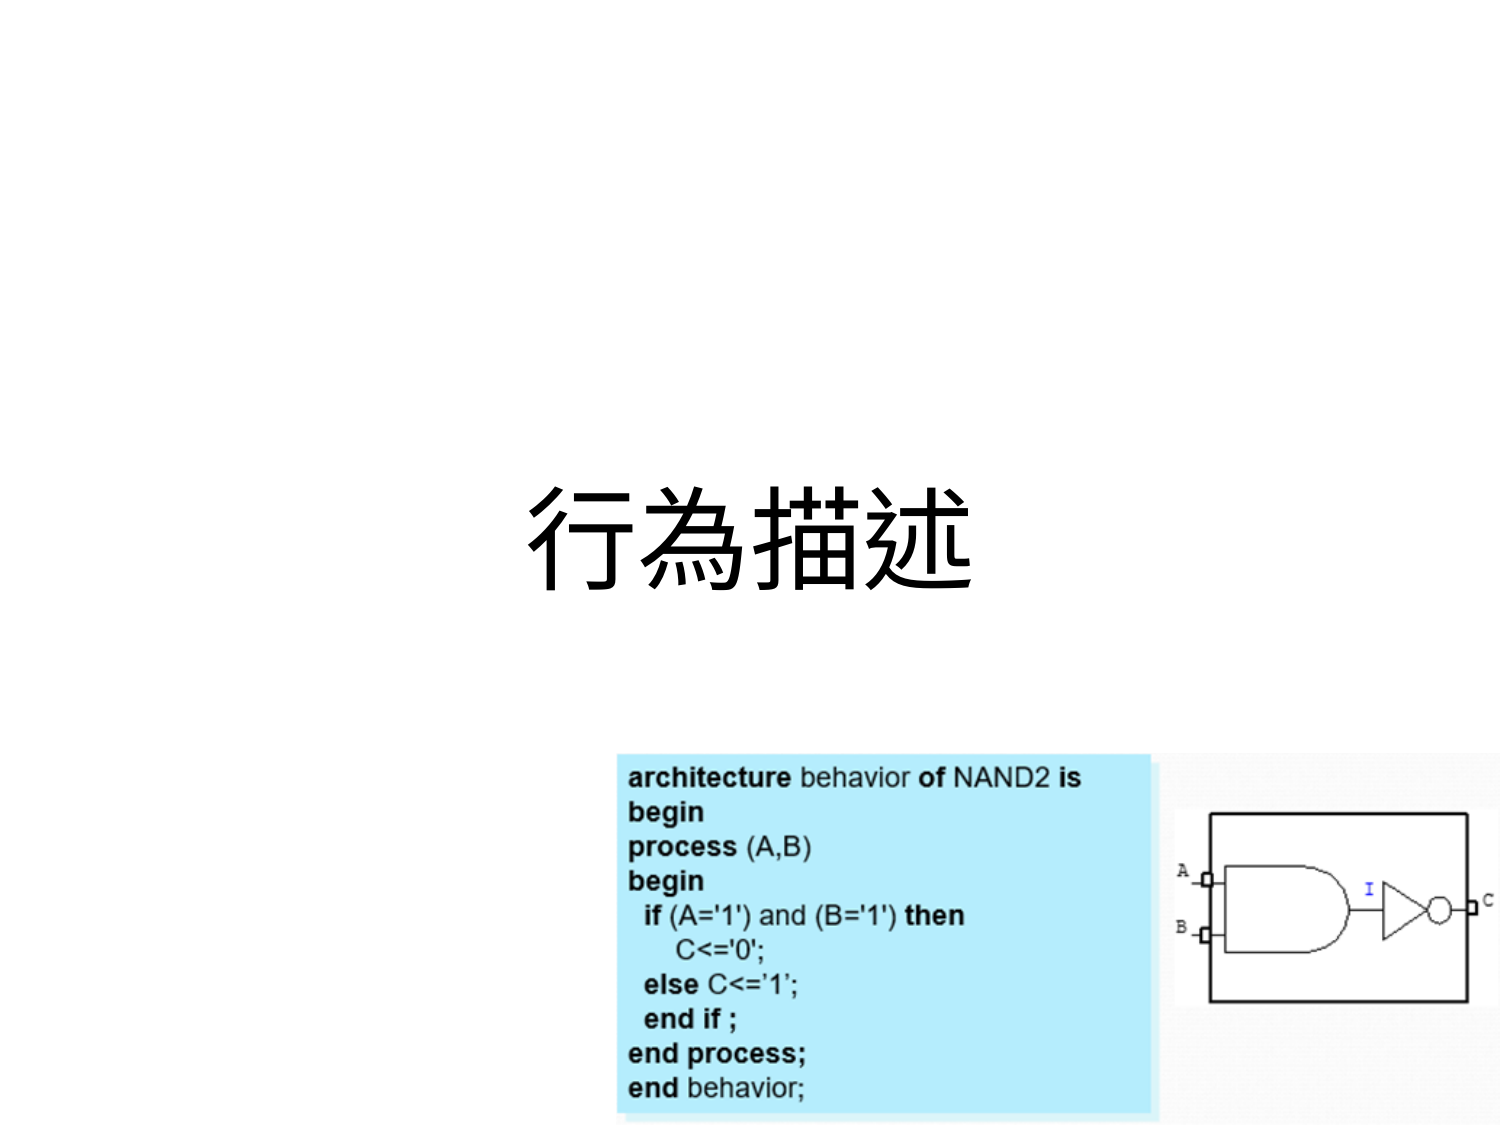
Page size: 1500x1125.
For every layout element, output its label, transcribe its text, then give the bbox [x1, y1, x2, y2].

list 行為描述 [103, 59, 1397, 1014]
picture [616, 753, 1500, 1125]
